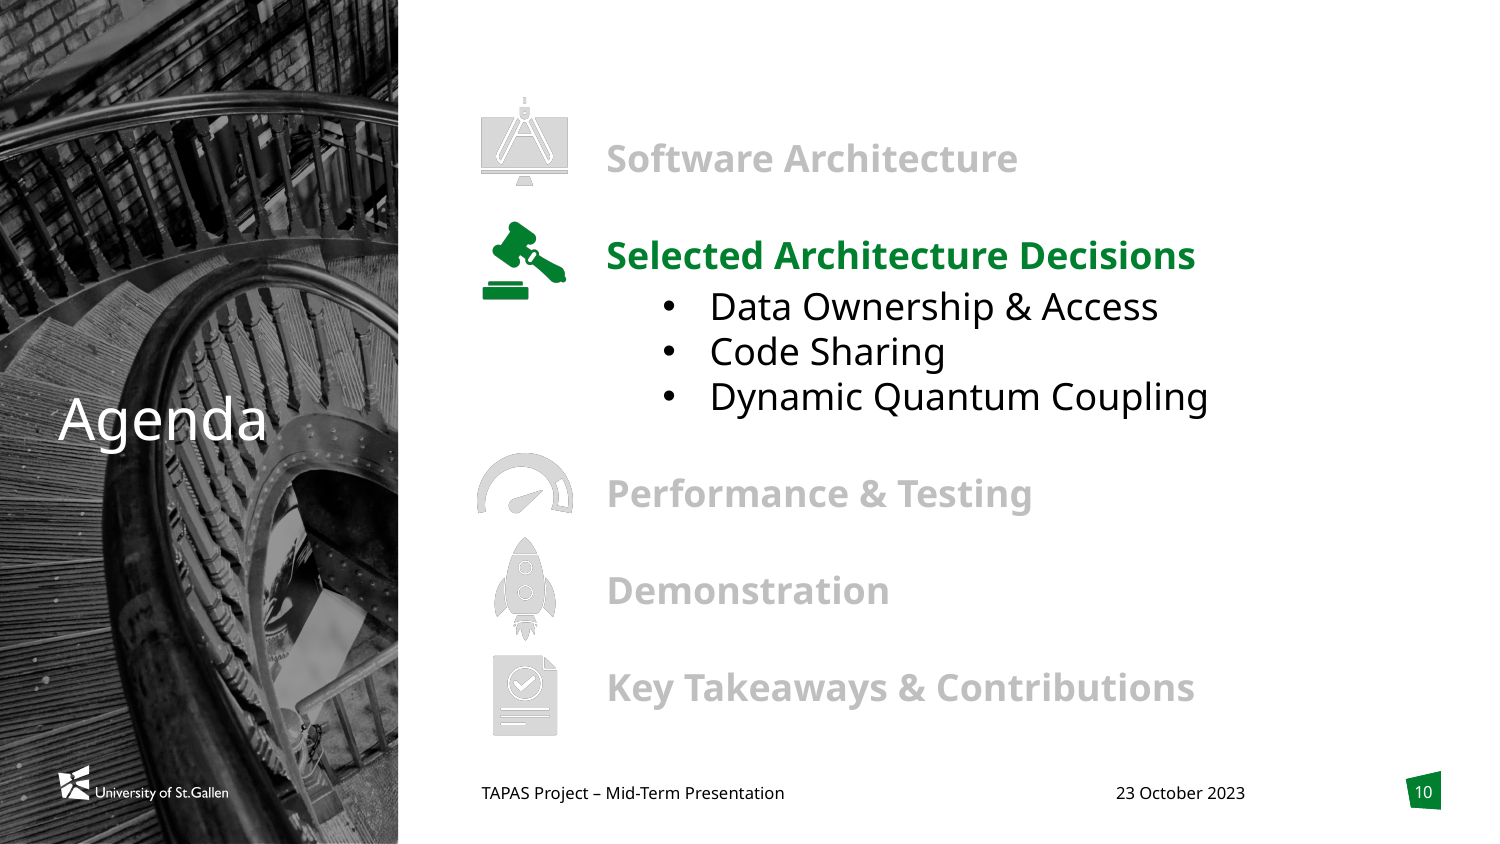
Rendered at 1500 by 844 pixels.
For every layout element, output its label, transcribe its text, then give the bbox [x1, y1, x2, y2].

text_box Software Architecture Selected Architecture Decisions Data Ownership & Access Code Sharing Dynamic Quantum Coupling Performance & Testing Demonstration Key Takeaways & Contributions [591, 159, 1446, 684]
picture [467, 434, 583, 647]
picture [483, 654, 567, 737]
picture [0, 0, 399, 844]
picture [475, 93, 574, 192]
text_box [1404, 769, 1442, 782]
slide_number 10 [1405, 782, 1442, 827]
picture [473, 209, 576, 312]
